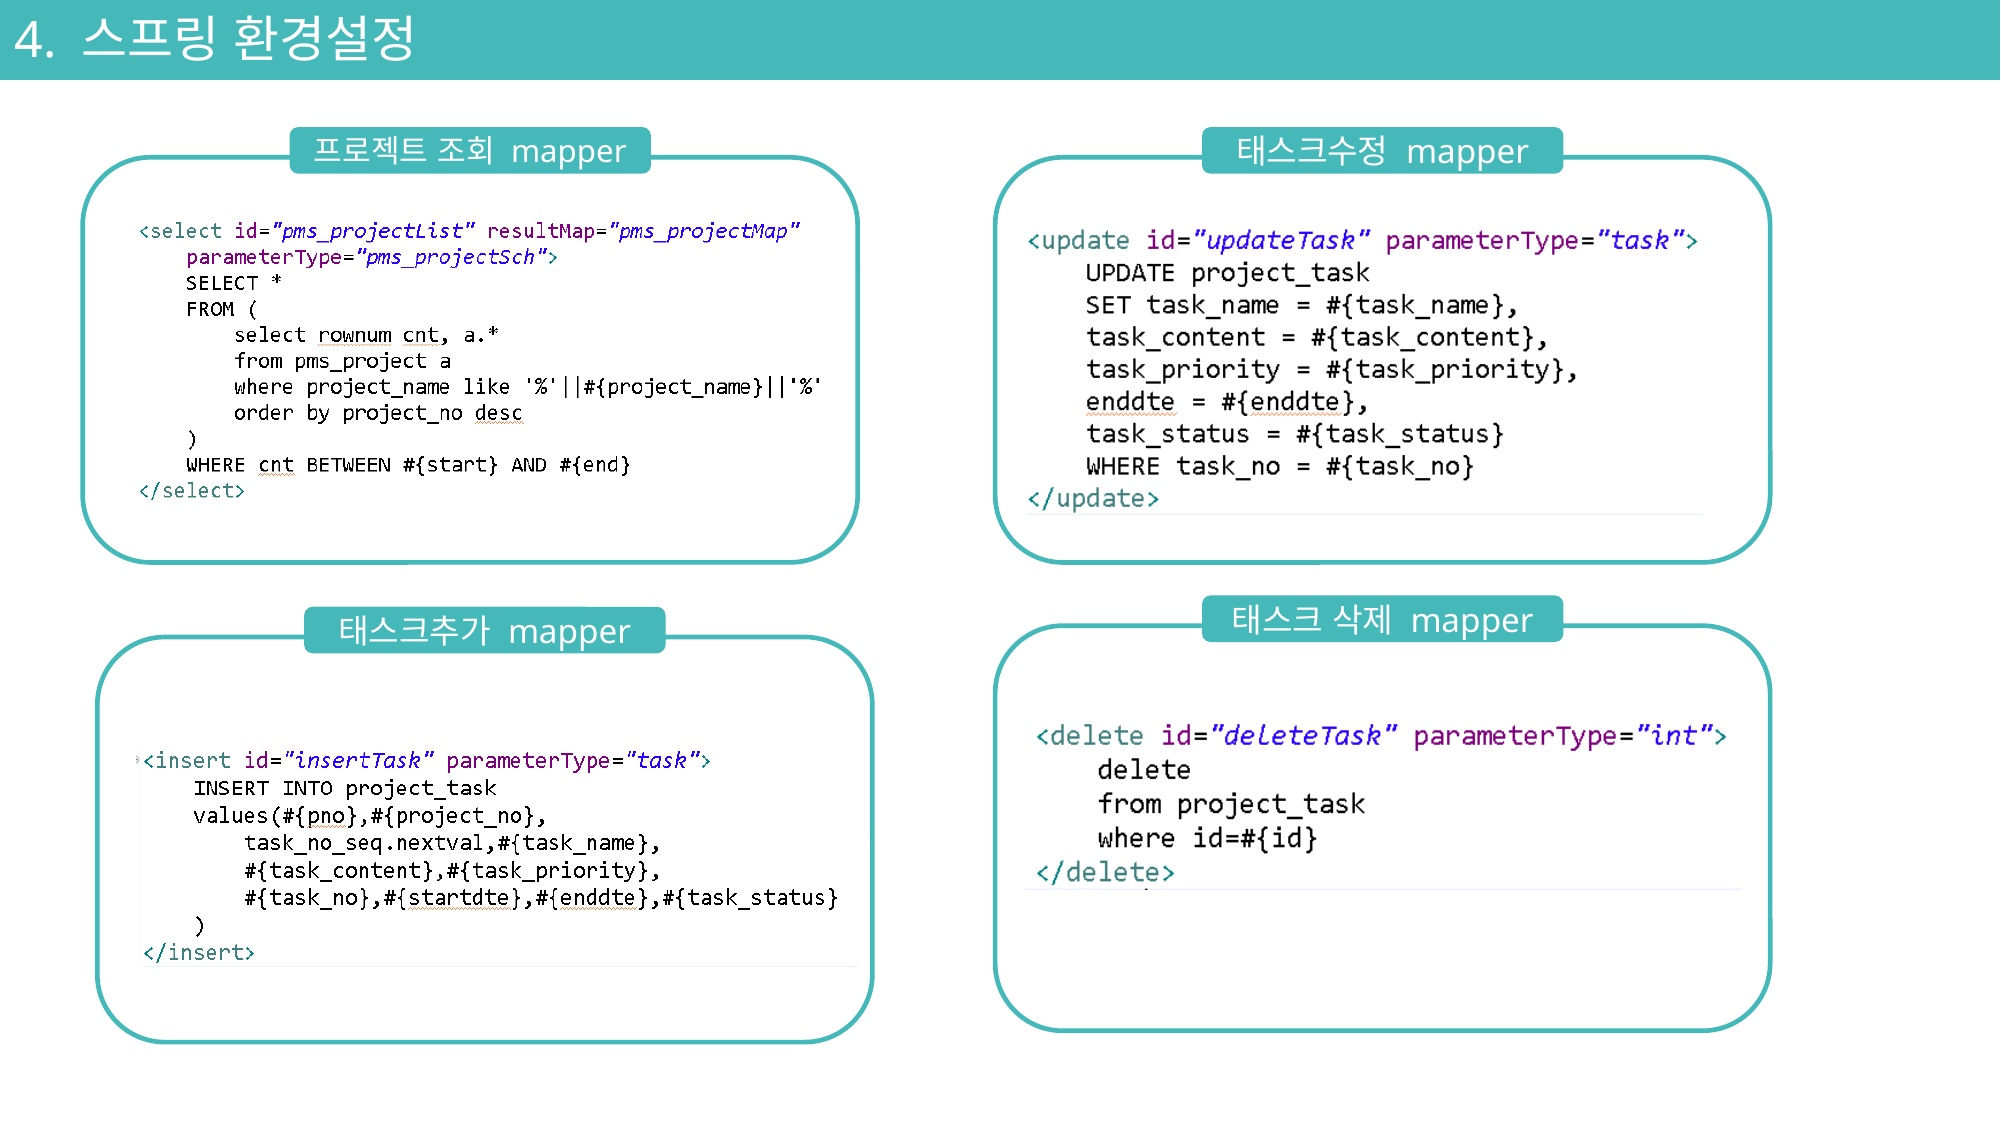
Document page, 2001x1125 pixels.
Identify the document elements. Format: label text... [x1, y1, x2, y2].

picture [136, 749, 858, 967]
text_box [995, 128, 1771, 563]
text_box [0, 0, 2000, 80]
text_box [82, 128, 858, 563]
picture [1024, 226, 1703, 515]
picture [1025, 723, 1742, 890]
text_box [97, 607, 873, 1043]
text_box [995, 596, 1771, 1031]
text_box 4. 스프링 환경설정 [0, 0, 457, 75]
picture [129, 217, 829, 510]
